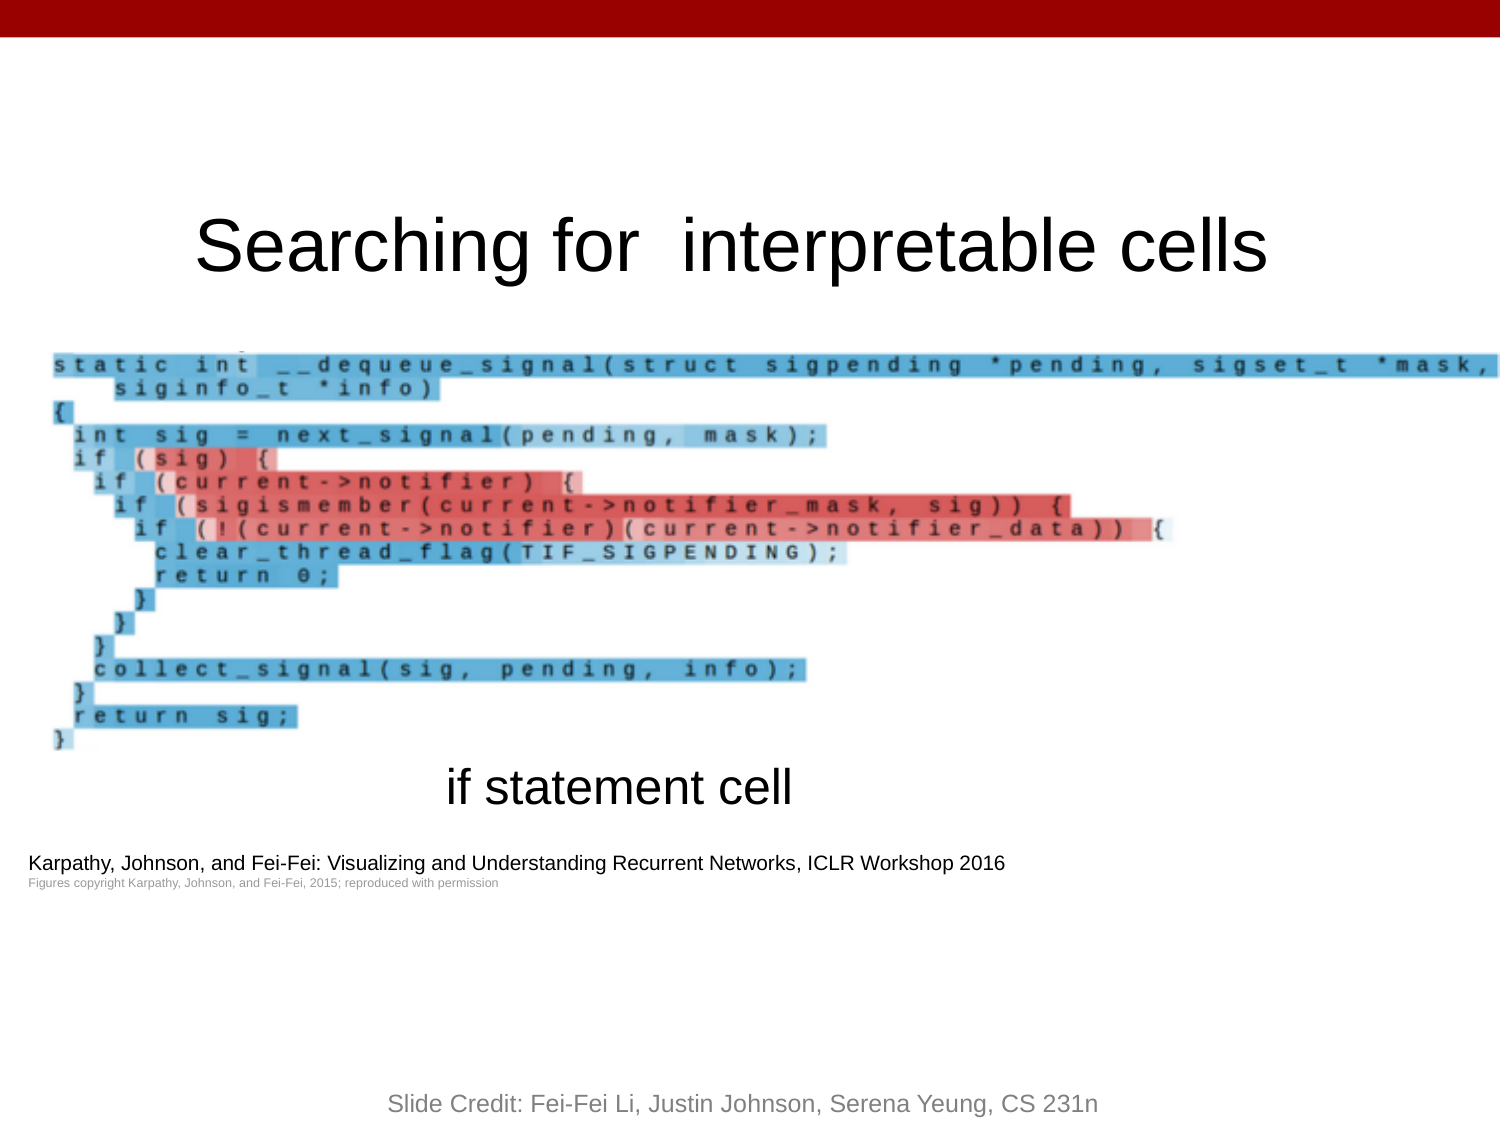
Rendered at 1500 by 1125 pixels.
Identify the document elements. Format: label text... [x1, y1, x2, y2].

picture [39, 350, 1500, 758]
text_box Searching for interpretable cells [179, 181, 1424, 281]
text_box Karpathy, Johnson, and Fei-Fei: Visualizing and Understanding Recurrent Networks, ICLR Workshop 2016 Figures copyright Karpathy, Johnson, and Fei-Fei, 2015; reproduced with permission [13, 834, 1396, 891]
text_box if statement cell [430, 766, 1319, 839]
text_box Slide Credit: Fei-Fei Li, Justin Johnson, Serena Yeung, CS 231n [299, 1049, 1188, 1125]
